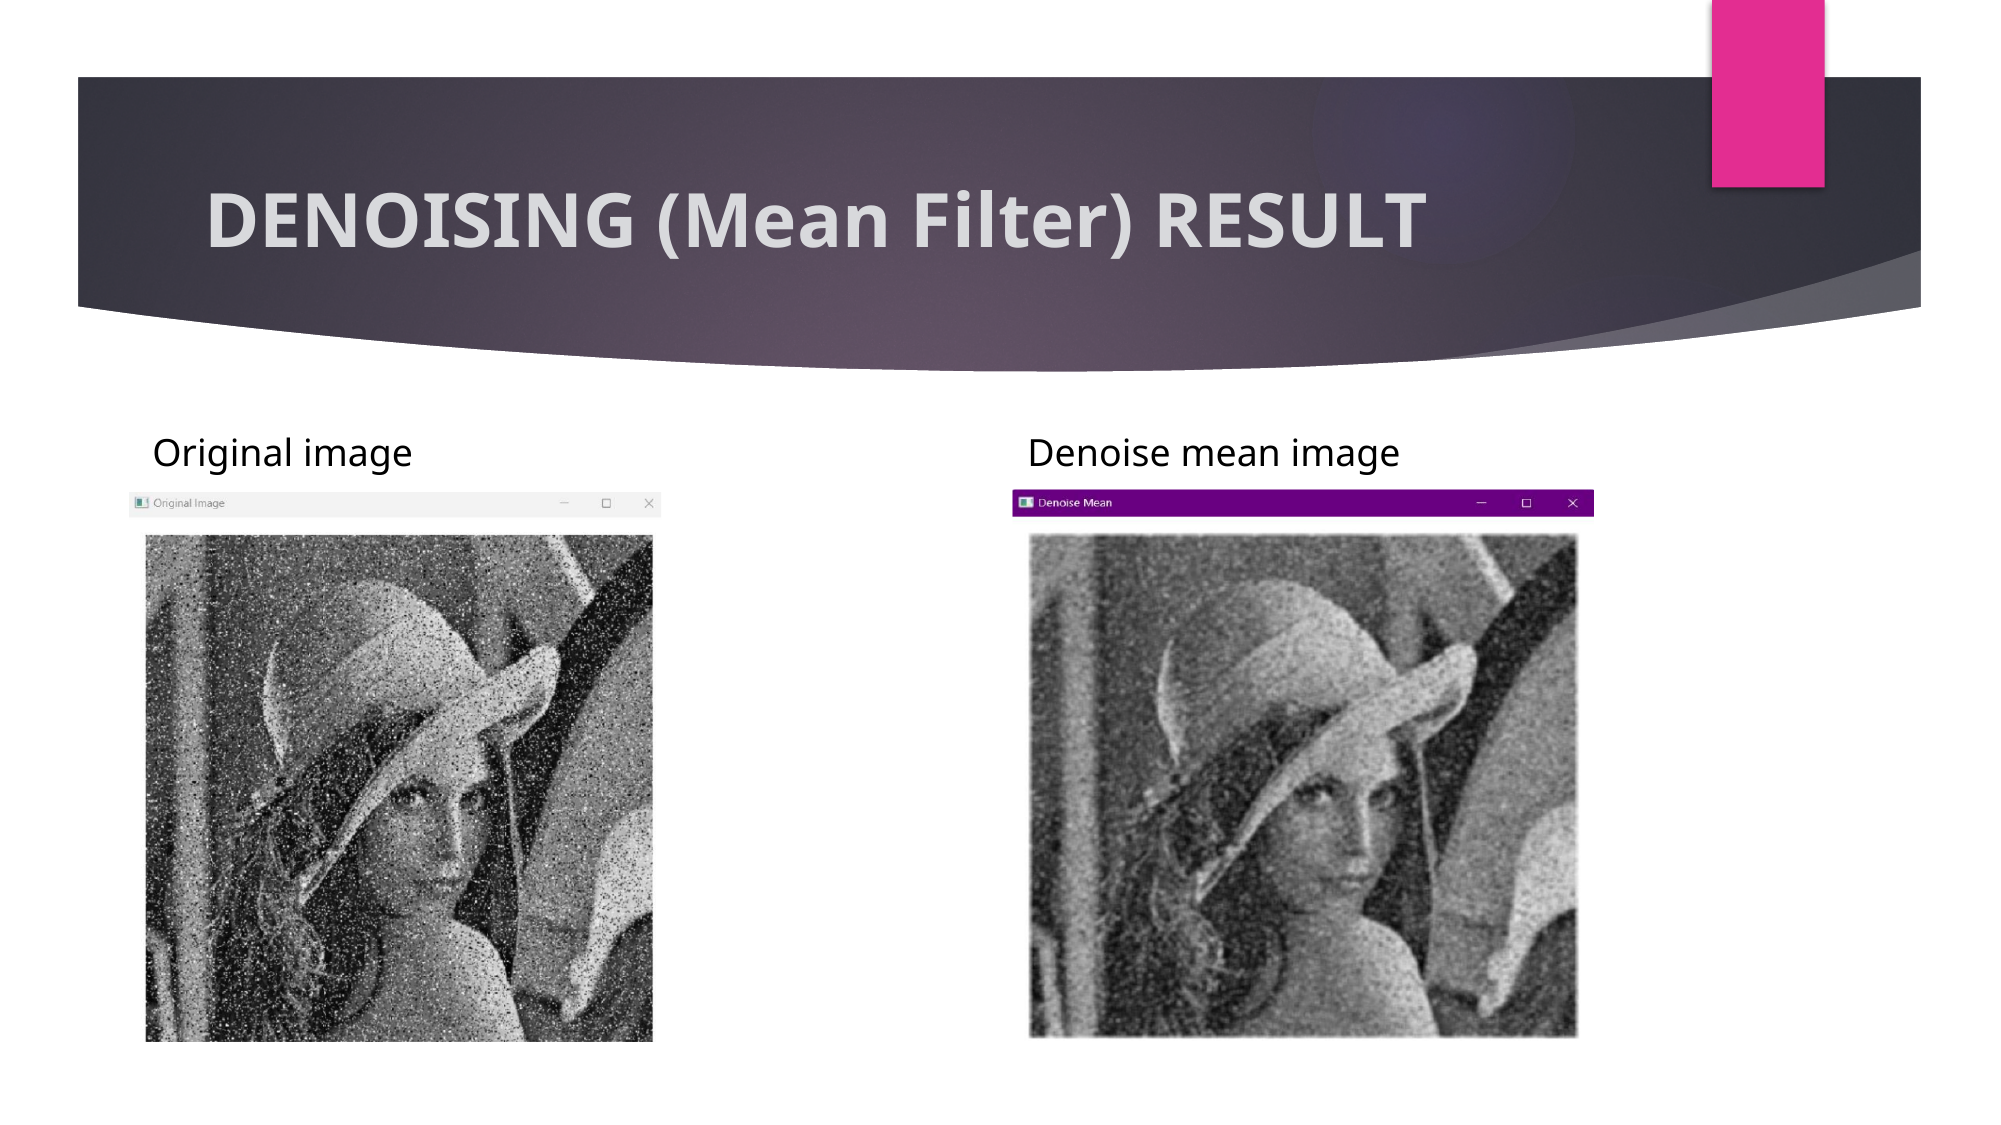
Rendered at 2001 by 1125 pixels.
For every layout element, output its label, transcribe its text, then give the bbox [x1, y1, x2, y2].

picture [1000, 481, 1613, 1043]
picture [125, 481, 662, 1042]
text_box Denoise mean image [1012, 421, 1627, 482]
text_box Original image [137, 421, 752, 482]
title DENOISING (Mean Filter) RESULT [189, 159, 1627, 276]
